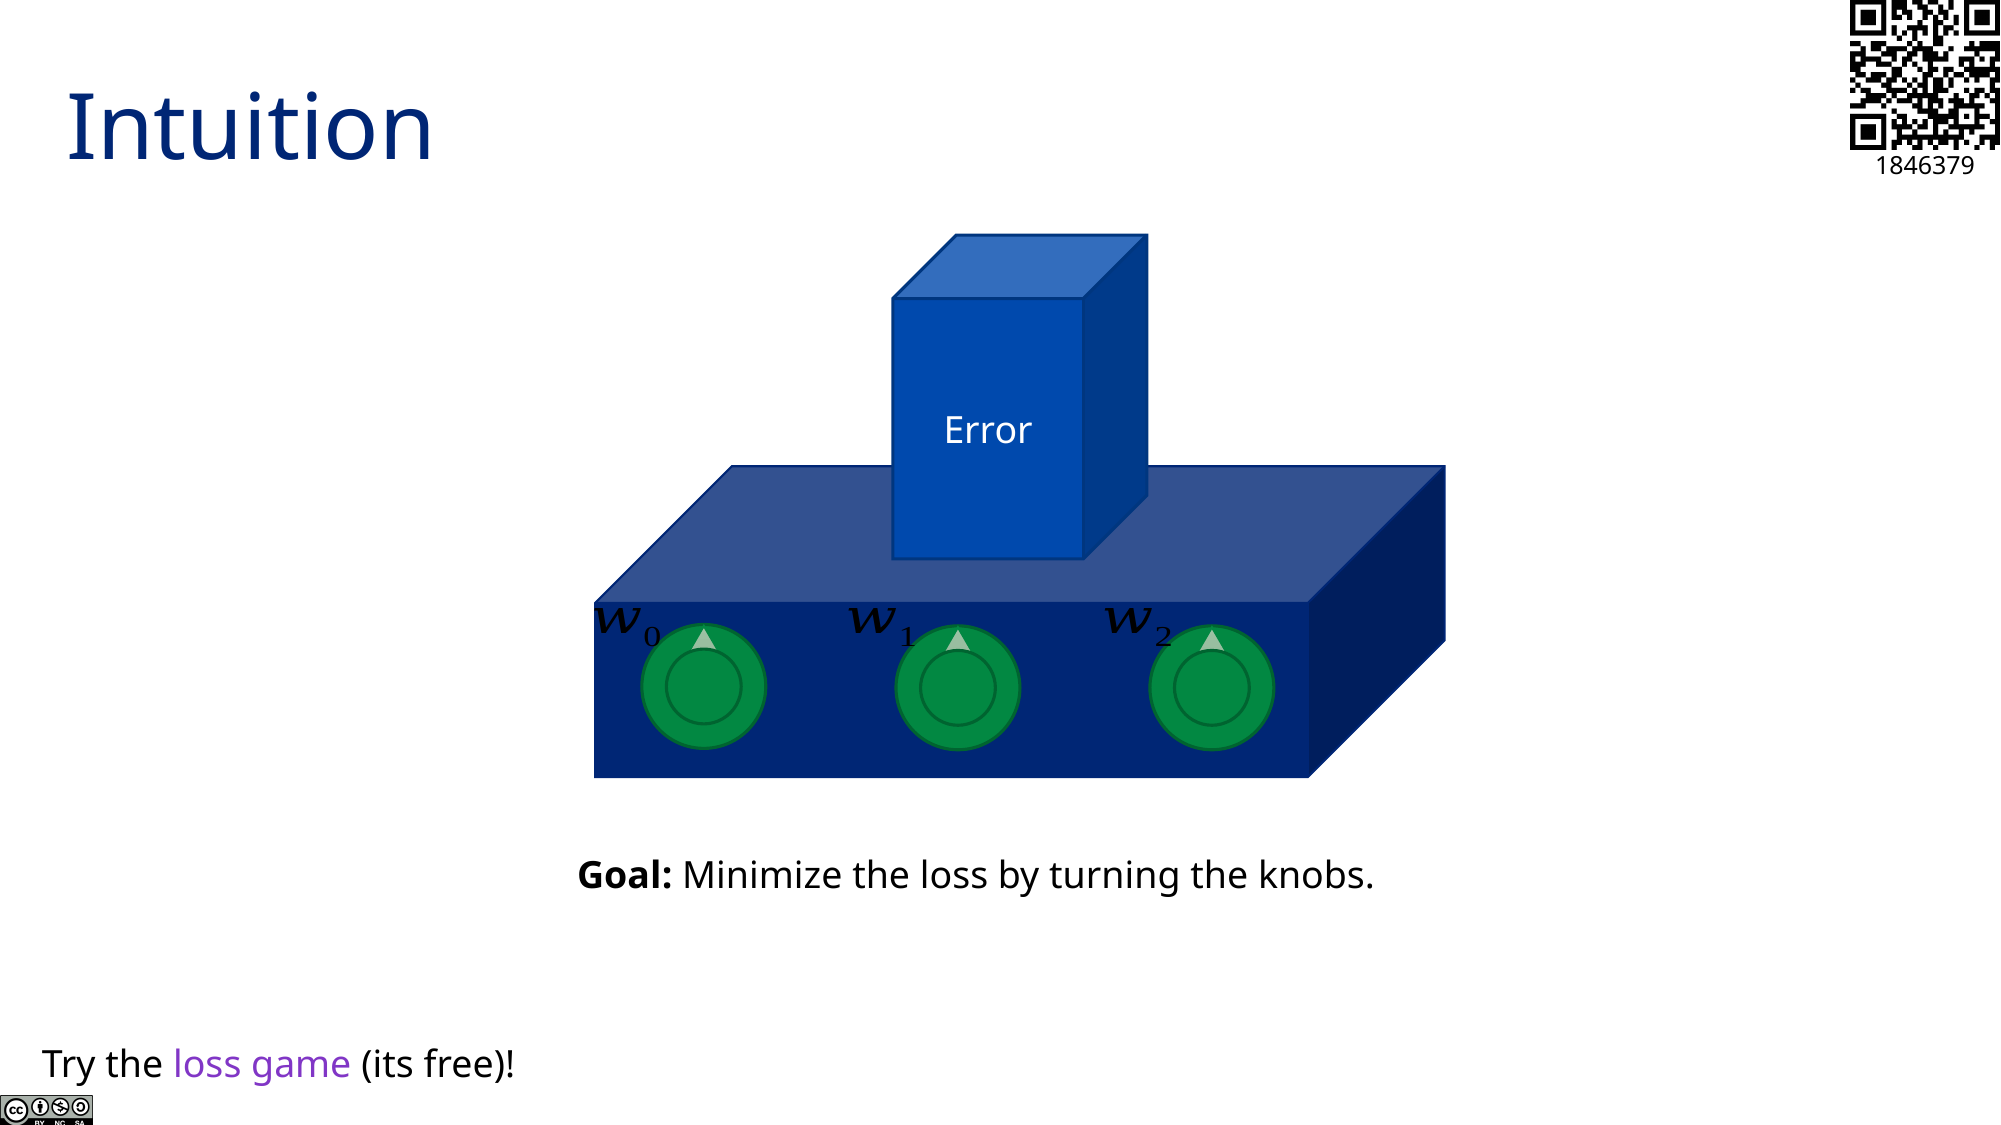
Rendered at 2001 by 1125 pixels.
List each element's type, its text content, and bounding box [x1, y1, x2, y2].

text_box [898, 237, 1141, 297]
picture [0, 1095, 93, 1125]
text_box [1149, 625, 1275, 751]
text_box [641, 623, 767, 749]
title Intuition [51, 44, 1949, 216]
text_box Error [891, 233, 1149, 561]
picture [1850, 0, 2000, 150]
text_box Try the loss game (its free)! [27, 1032, 531, 1099]
text_box Plots in demo notebook. [600, 468, 1440, 601]
text_box [594, 465, 1446, 779]
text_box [895, 625, 1021, 751]
text_box Goal: Minimize the loss by turning the knobs. [562, 843, 1391, 904]
